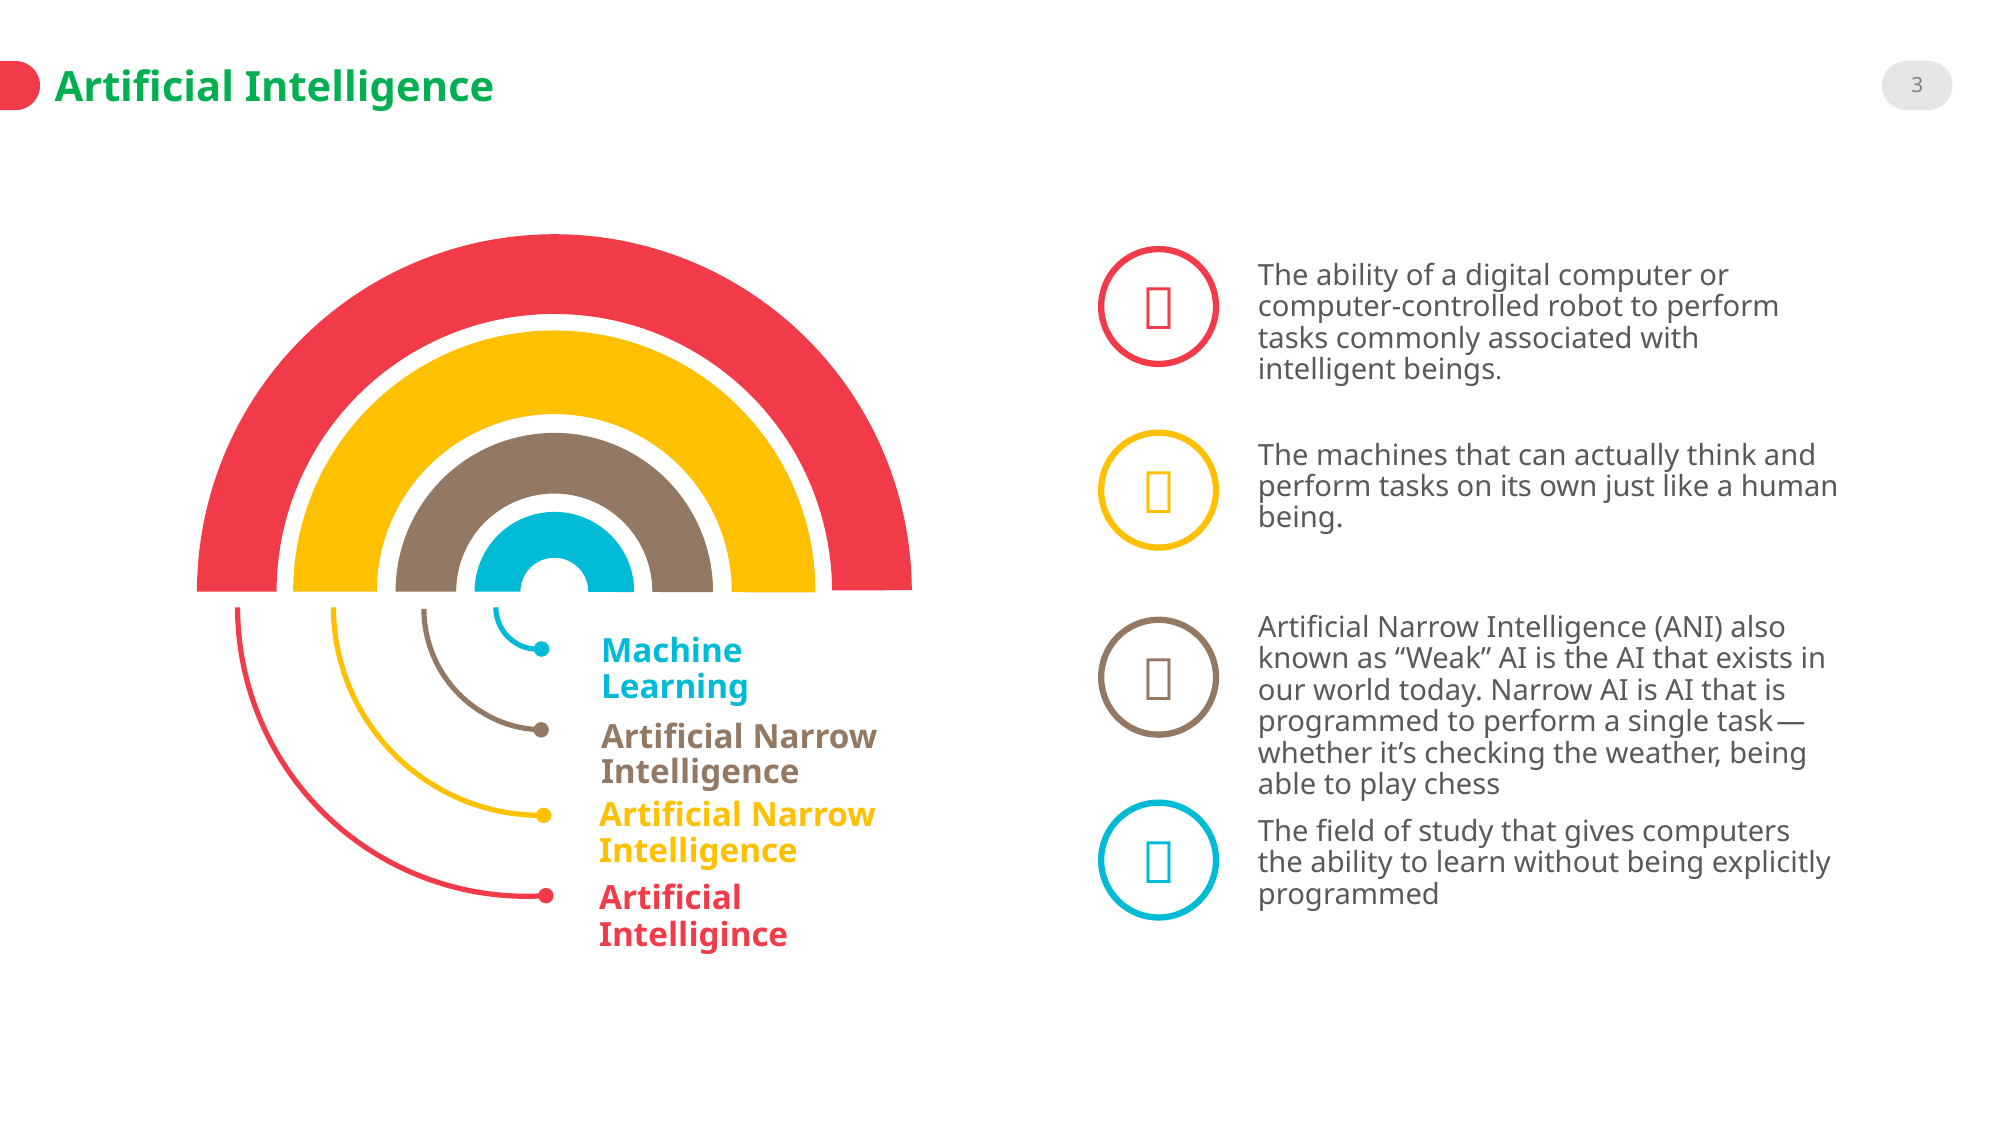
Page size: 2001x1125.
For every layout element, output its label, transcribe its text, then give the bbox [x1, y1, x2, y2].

text_box [543, 724, 548, 736]
text_box Machine Learning [601, 633, 873, 665]
text_box [292, 329, 817, 594]
text_box [473, 510, 636, 594]
text_box [495, 607, 548, 656]
text_box [195, 233, 913, 593]
text_box Artificial Intelligince [599, 881, 897, 918]
text_box [394, 431, 715, 594]
slide_number 3 [1881, 53, 1953, 118]
list Artificial Intelligence [54, 65, 1844, 139]
text_box  [1100, 801, 1218, 919]
text_box [530, 650, 550, 822]
text_box  [1100, 618, 1218, 736]
text_box Artificial Narrow Intelligence [599, 797, 1005, 840]
text_box Artificial Narrow Intelligence (ANI) also known as “Weak” AI is the AI that exists in our world today. Narrow AI is AI that is programmed to perform a single task — whether it’s checking the weather, being able to play chess [1257, 612, 1843, 701]
text_box The ability of a digital computer or computer-controlled robot to perform tasks commonly associated with intelligent beings. [1257, 260, 1843, 349]
text_box [538, 607, 542, 642]
text_box  [1100, 431, 1218, 549]
text_box The machines that can actually think and perform tasks on its own just like a human being. [1257, 440, 1844, 528]
text_box The field of study that gives computers the ability to learn without being explicitly programmed [1257, 816, 1843, 905]
text_box [237, 607, 553, 902]
text_box  [1100, 248, 1218, 365]
text_box Artificial Narrow Intelligence [601, 719, 1005, 751]
